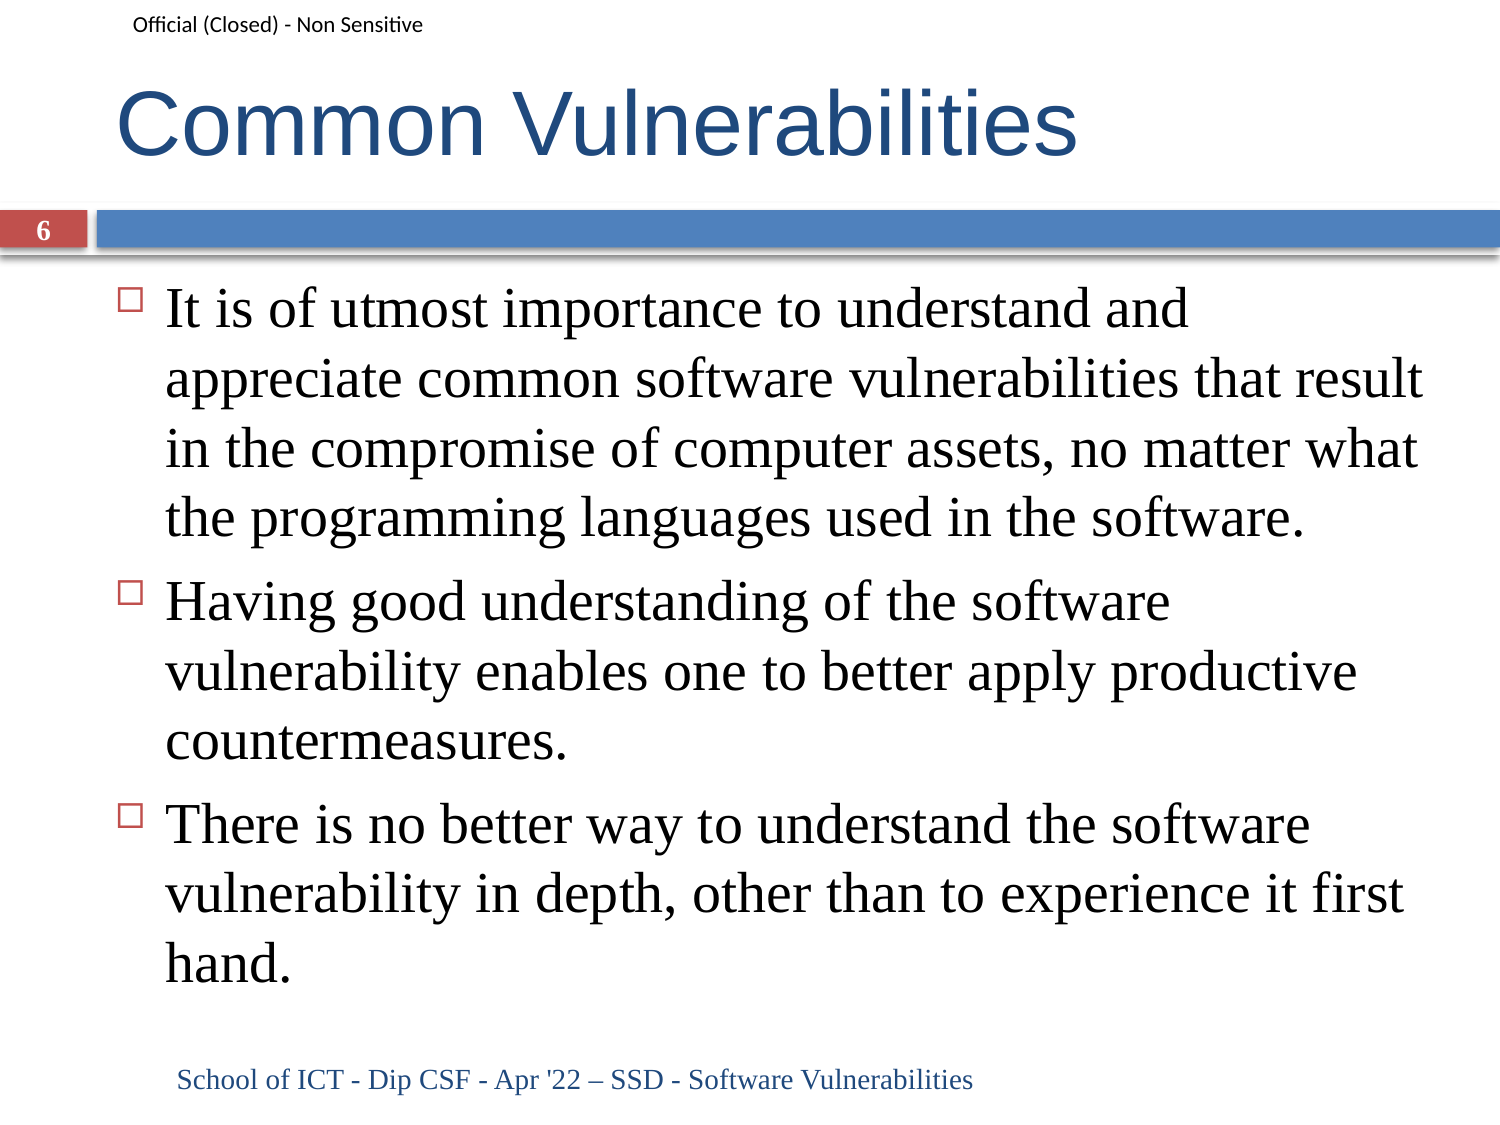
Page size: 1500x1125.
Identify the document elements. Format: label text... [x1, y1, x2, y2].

slide_number 6 [0, 208, 88, 249]
list It is of utmost importance to understand and appreciate common software vulnerabilities that result in the compromise of computer assets, no matter what the programming languages used in the software. Having good understanding of the software vulnerability enables one to better apply productive countermeasures. There is no better way to understand the software vulnerability in depth, other than to experience it first hand. [100, 262, 1450, 1062]
title Common Vulnerabilities [100, 37, 1438, 200]
footer School of ICT - Dip CSF - Apr '22 – SSD - Software Vulnerabilities [99, 1048, 990, 1108]
